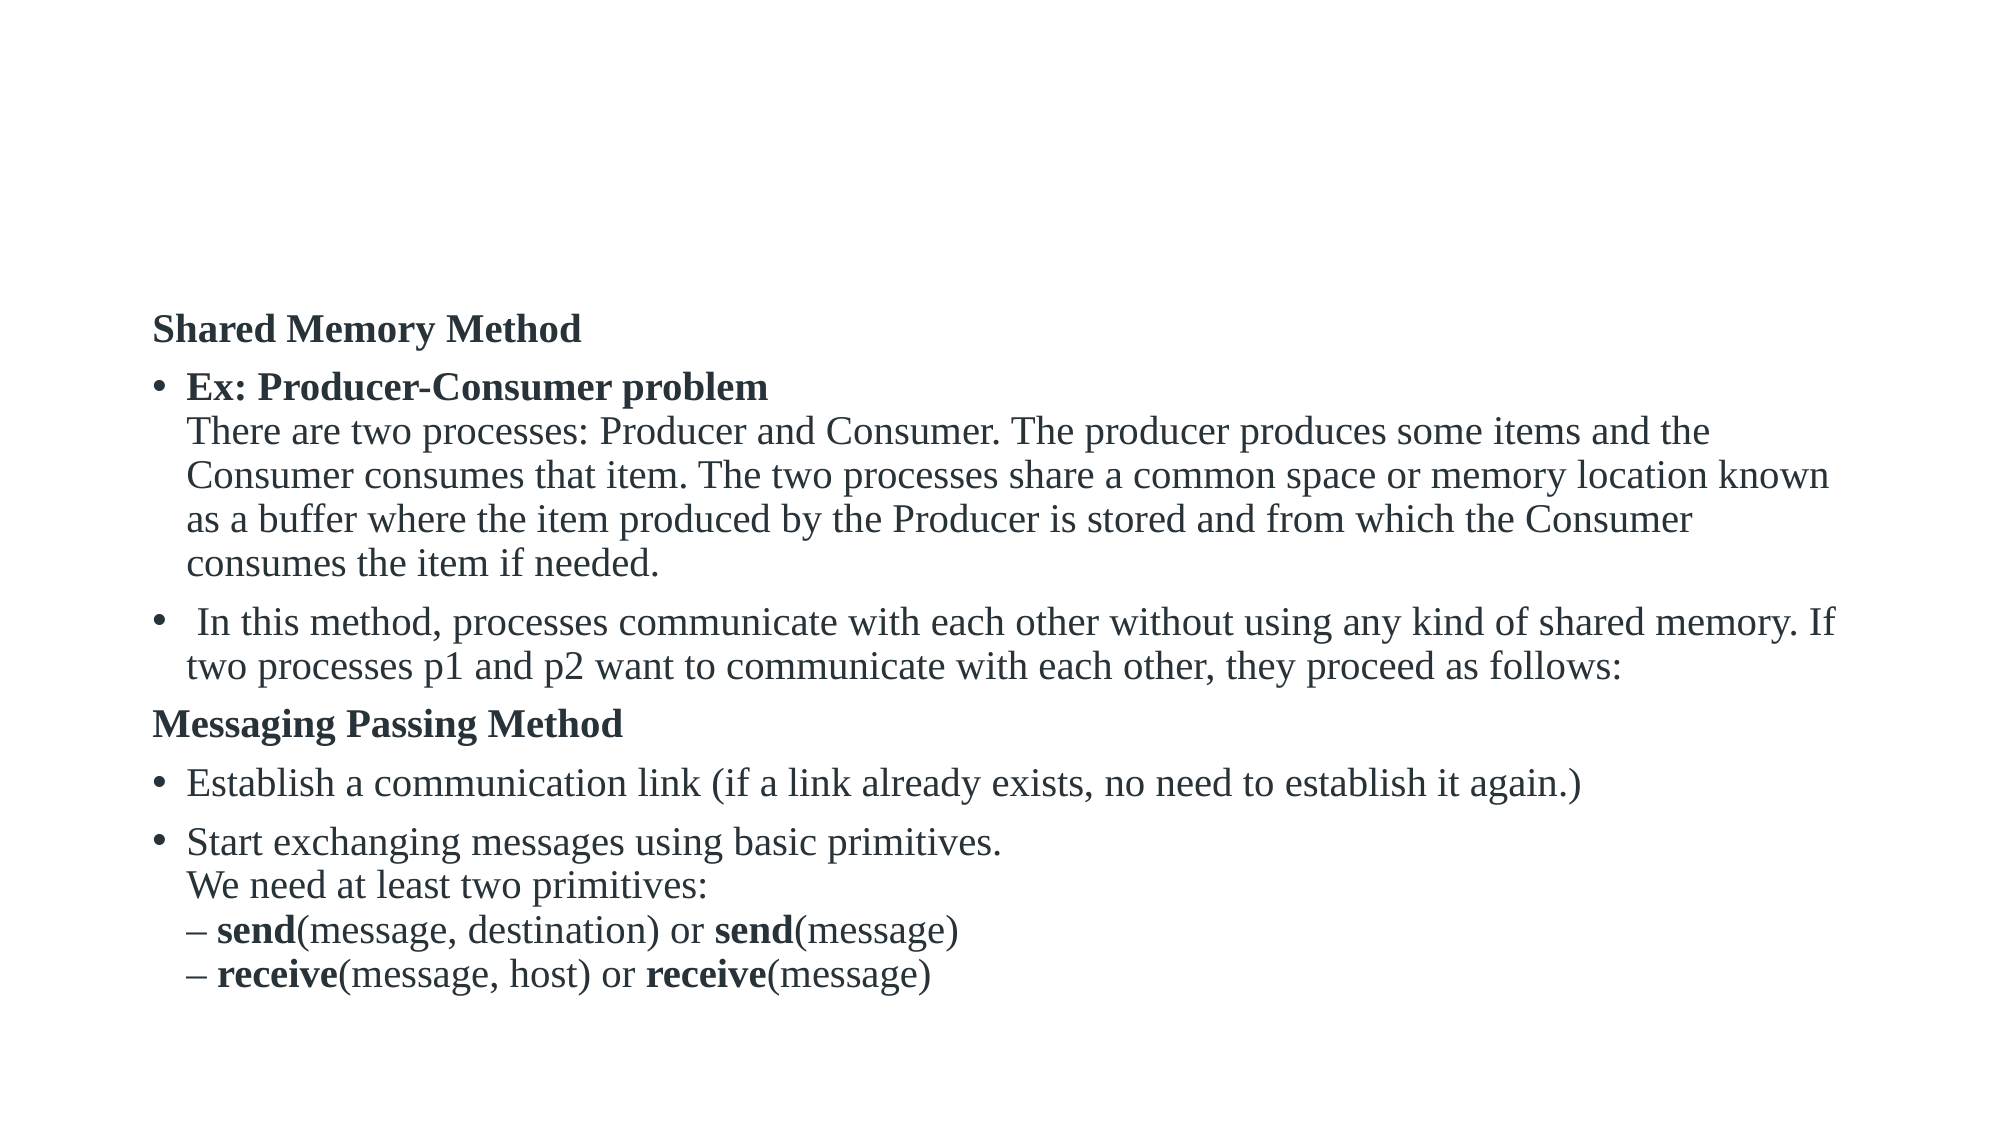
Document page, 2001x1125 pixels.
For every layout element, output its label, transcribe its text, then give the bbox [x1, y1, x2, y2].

list Shared Memory Method Ex: Producer-Consumer problem There are two processes: Producer and Consumer. The producer produces some items and the Consumer consumes that item. The two processes share a common space or memory location known as a buffer where the item produced by the Producer is stored and from which the Consumer consumes the item if needed. In this method, processes communicate with each other without using any kind of shared memory. If two processes p1 and p2 want to communicate with each other, they proceed as follows: Messaging Passing Method Establish a communication link (if a link already exists, no need to establish it again.) Start exchanging messages using basic primitives. We need at least two primitives: – send(message, destination) or send(message) – receive(message, host) or receive(message) [137, 299, 1863, 1014]
